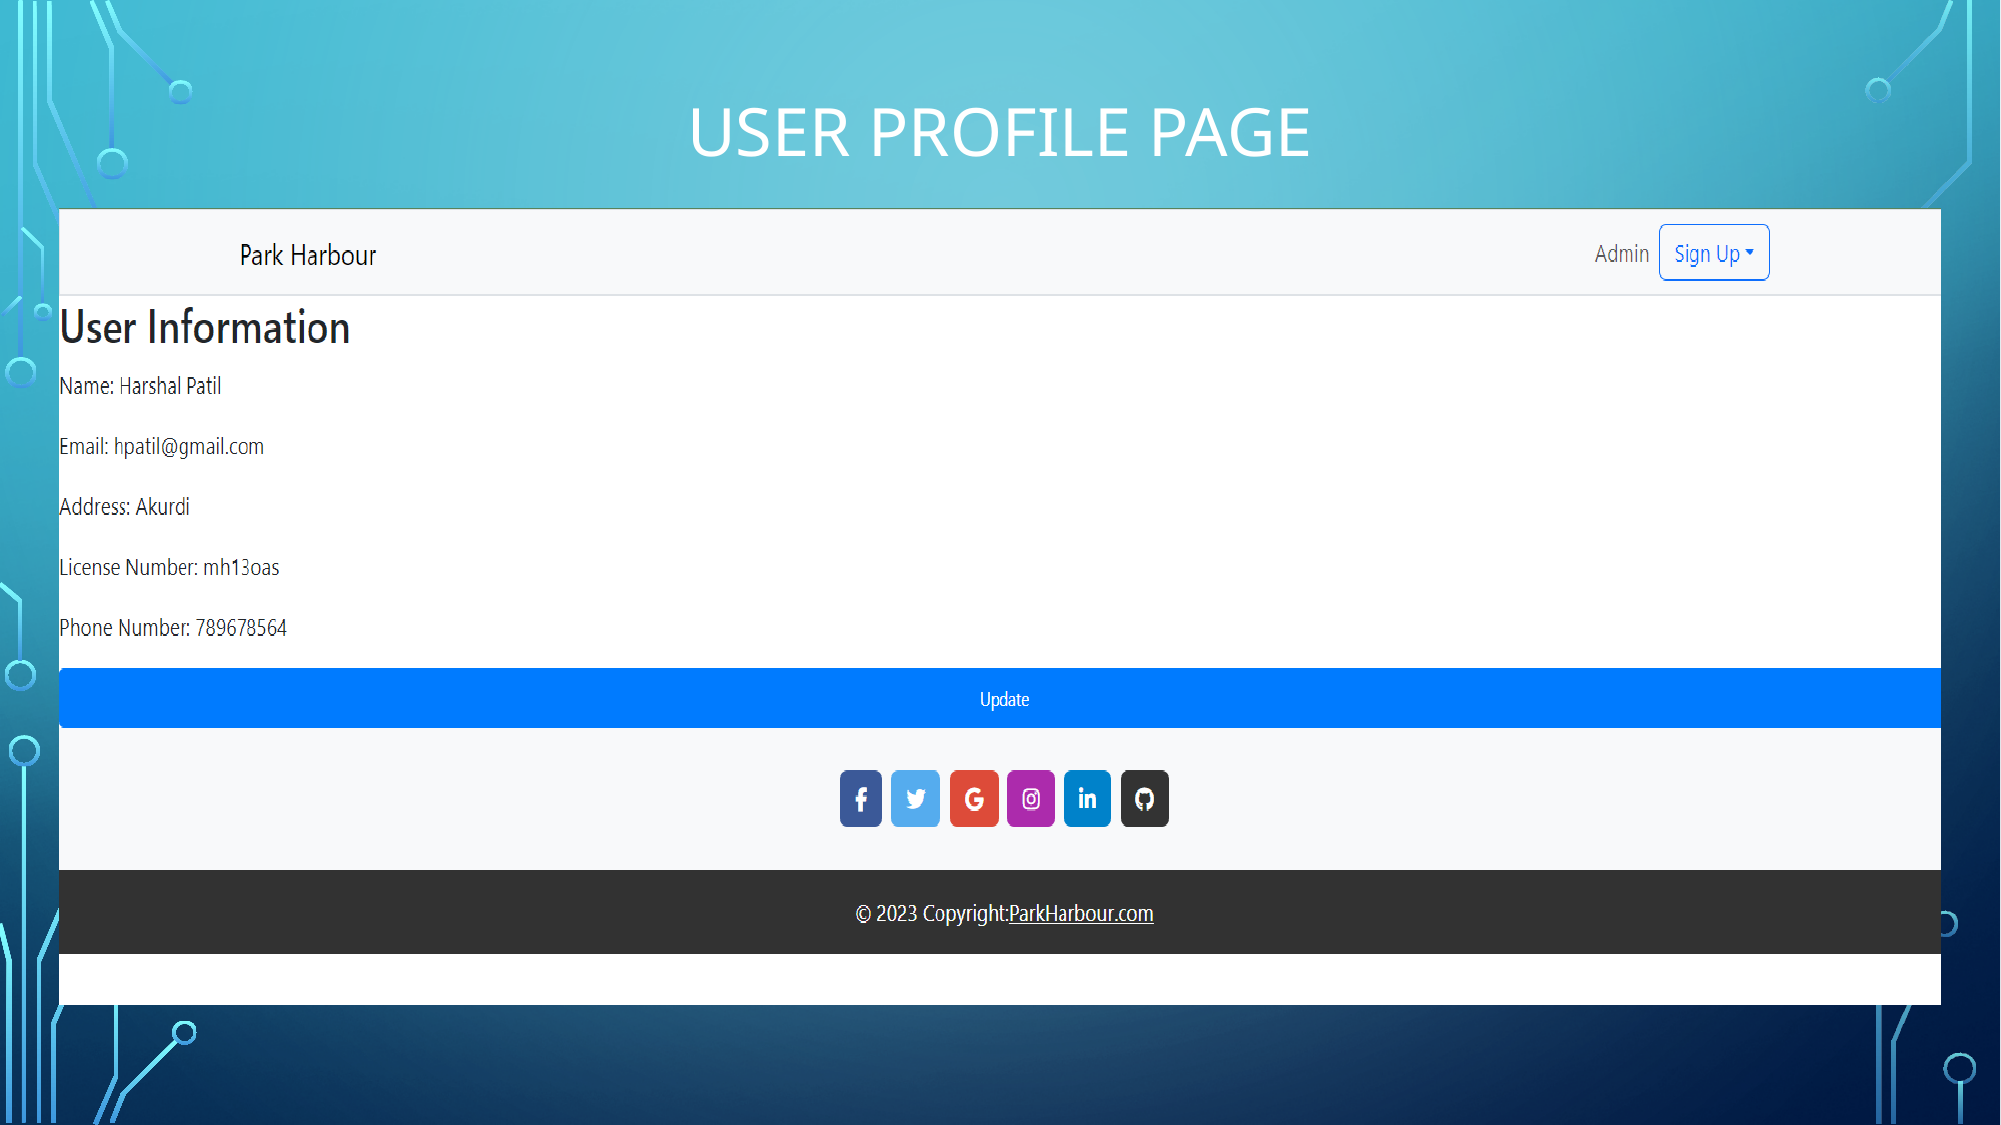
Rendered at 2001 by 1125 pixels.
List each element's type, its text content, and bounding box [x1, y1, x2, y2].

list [58, 208, 1942, 1006]
text_box USER PROFILE PAGE [672, 82, 1328, 177]
